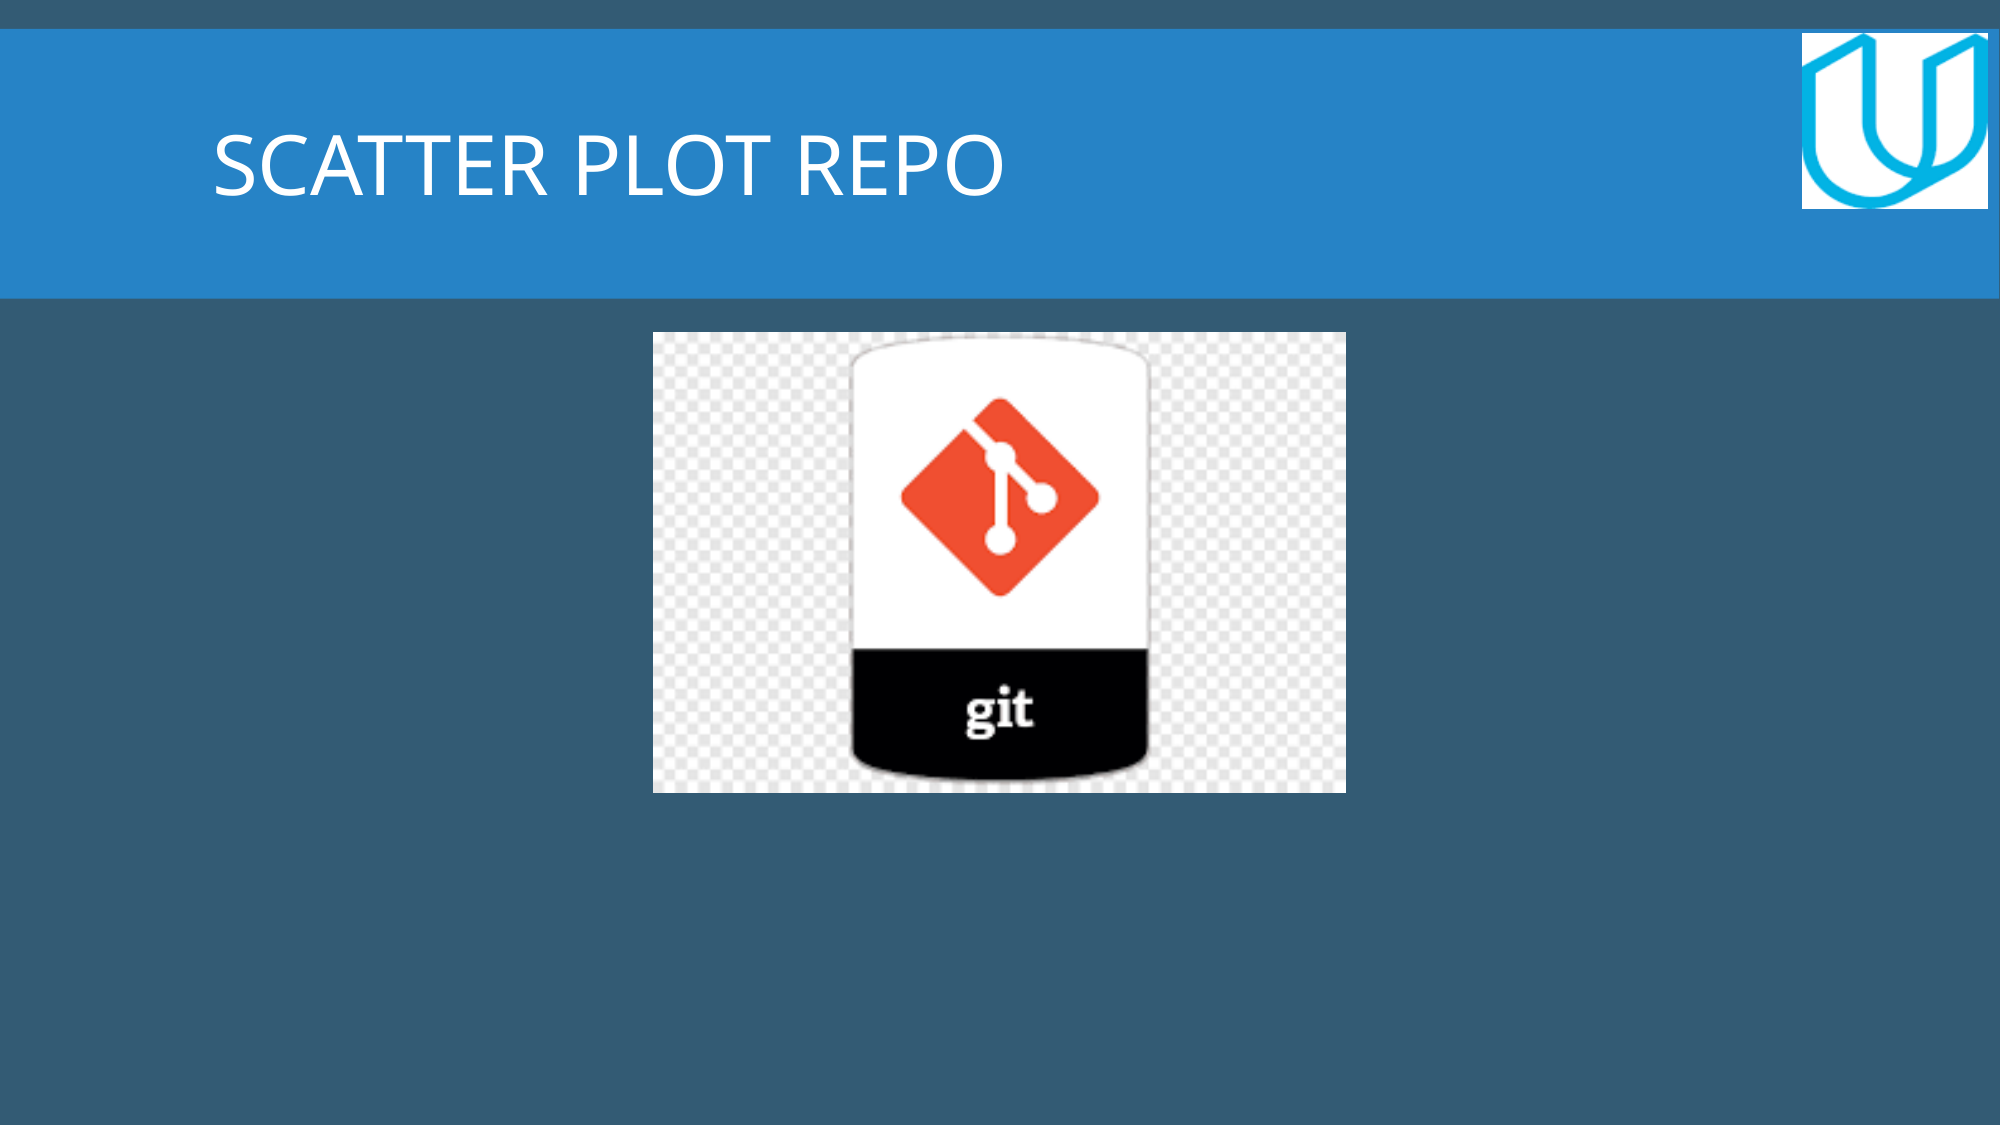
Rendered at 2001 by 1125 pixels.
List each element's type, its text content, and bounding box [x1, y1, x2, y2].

picture [1816, 47, 1911, 197]
text_box Scatter plot repo [197, 46, 1802, 294]
picture [1932, 48, 1973, 166]
picture [653, 331, 1346, 793]
picture [1876, 124, 1988, 209]
text_box [197, 329, 1802, 1020]
picture [1802, 149, 1866, 209]
picture [1802, 33, 1988, 167]
